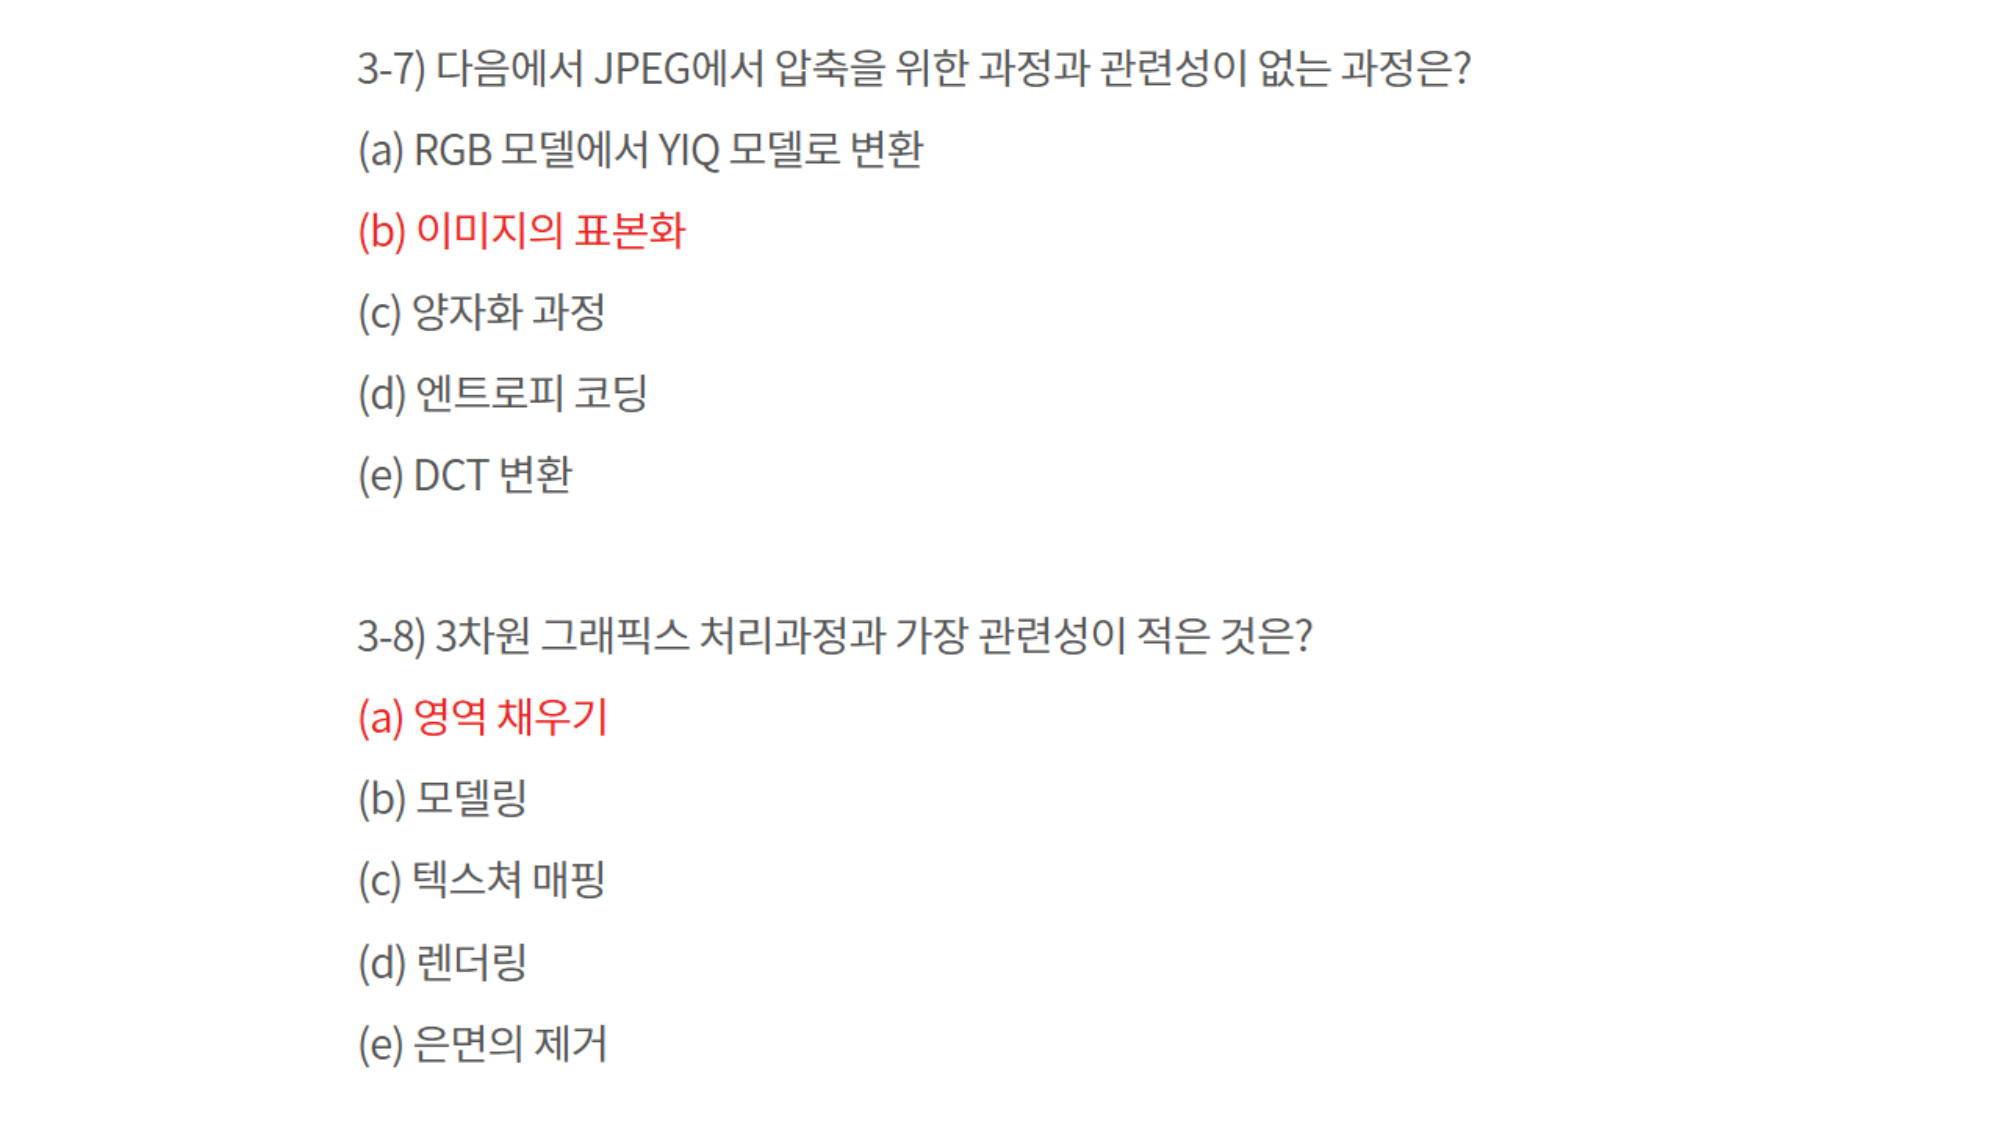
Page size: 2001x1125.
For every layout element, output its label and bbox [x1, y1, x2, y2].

picture [324, 8, 1676, 1117]
